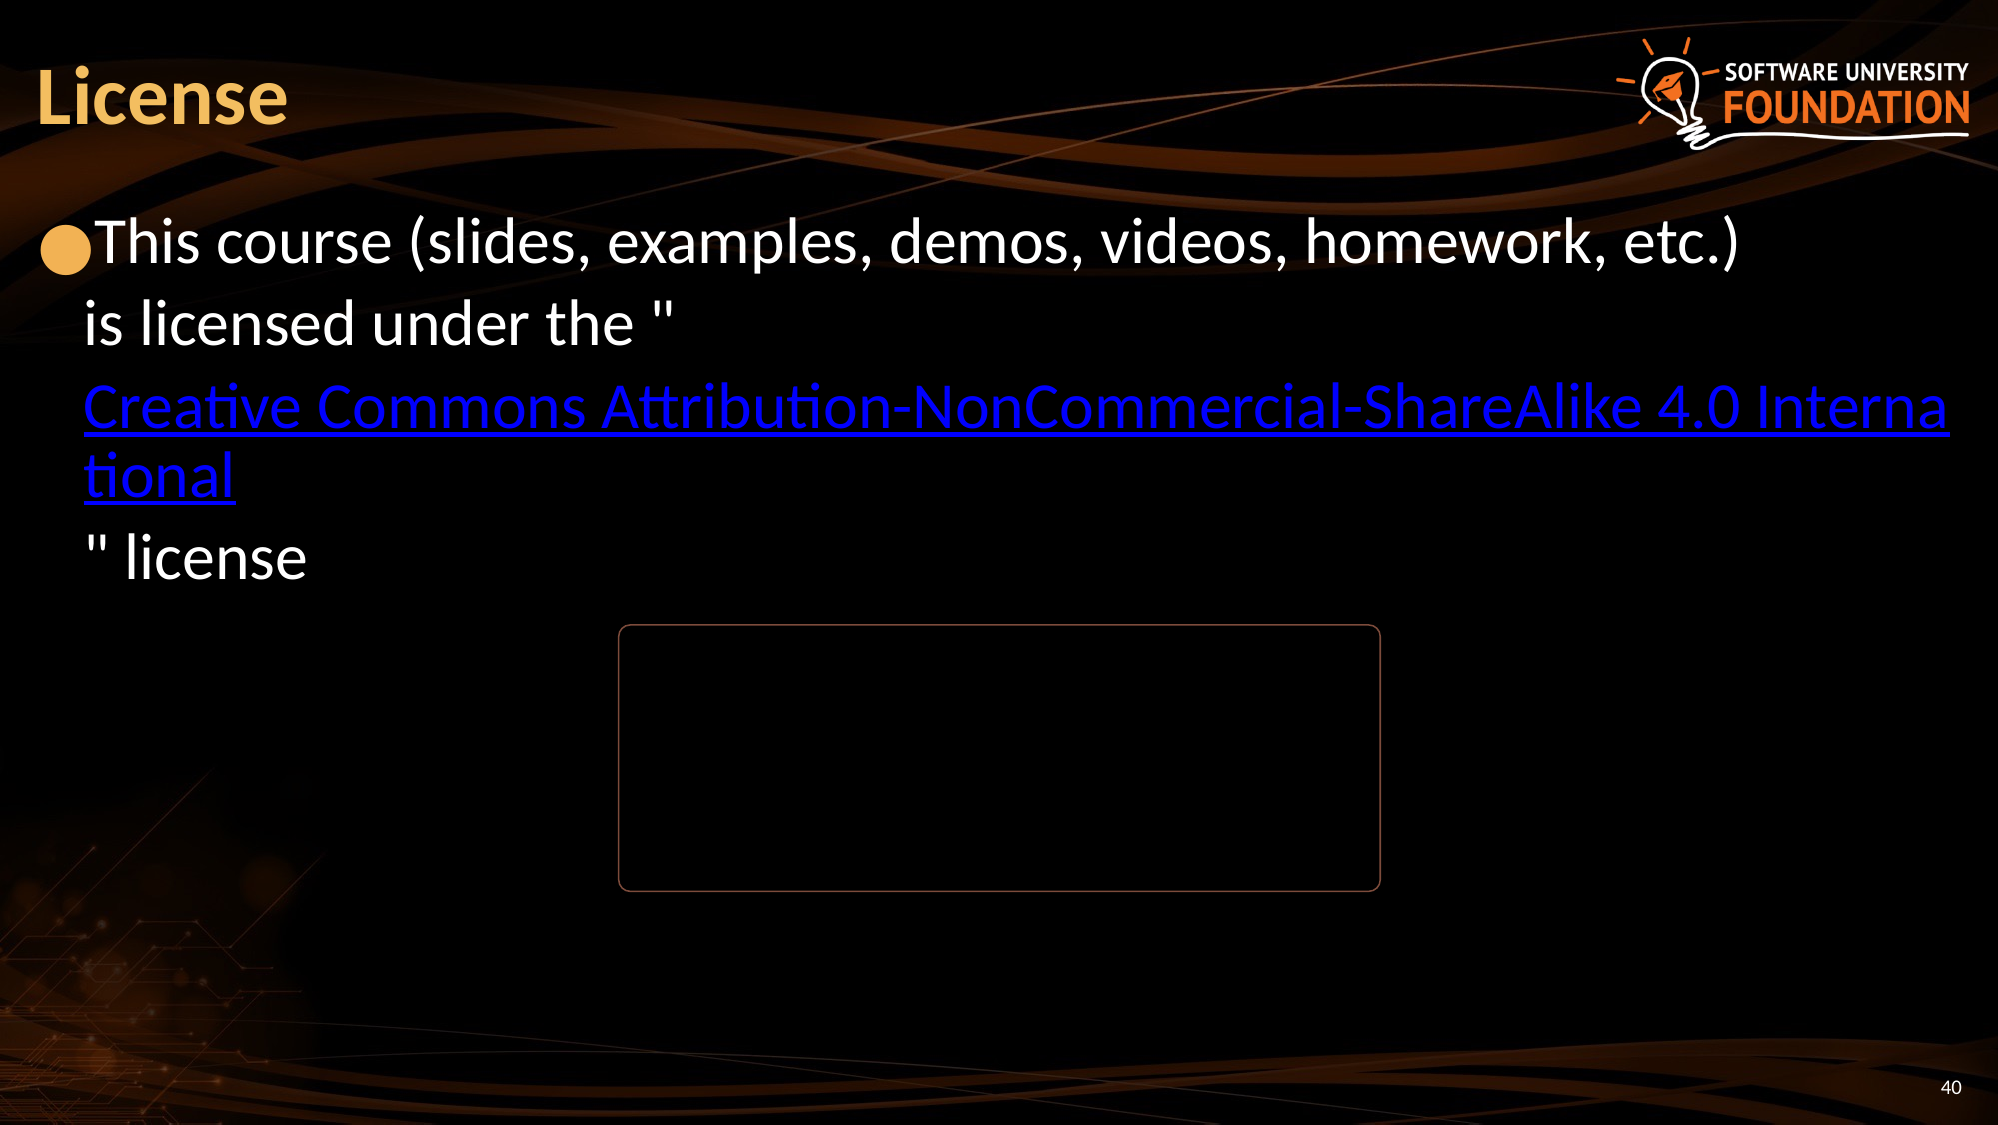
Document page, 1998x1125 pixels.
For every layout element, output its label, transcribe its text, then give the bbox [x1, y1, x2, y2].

list This course (slides, examples, demos, videos, homework, etc.) is licensed under the "Creative Commons Attribution-NonCommercial-ShareAlike 4.0 International" license [31, 188, 1968, 484]
text_box [618, 624, 1381, 892]
slide_number ‹#› [1931, 1069, 1968, 1104]
title License [30, 6, 1602, 189]
picture [0, 0, 1998, 1125]
